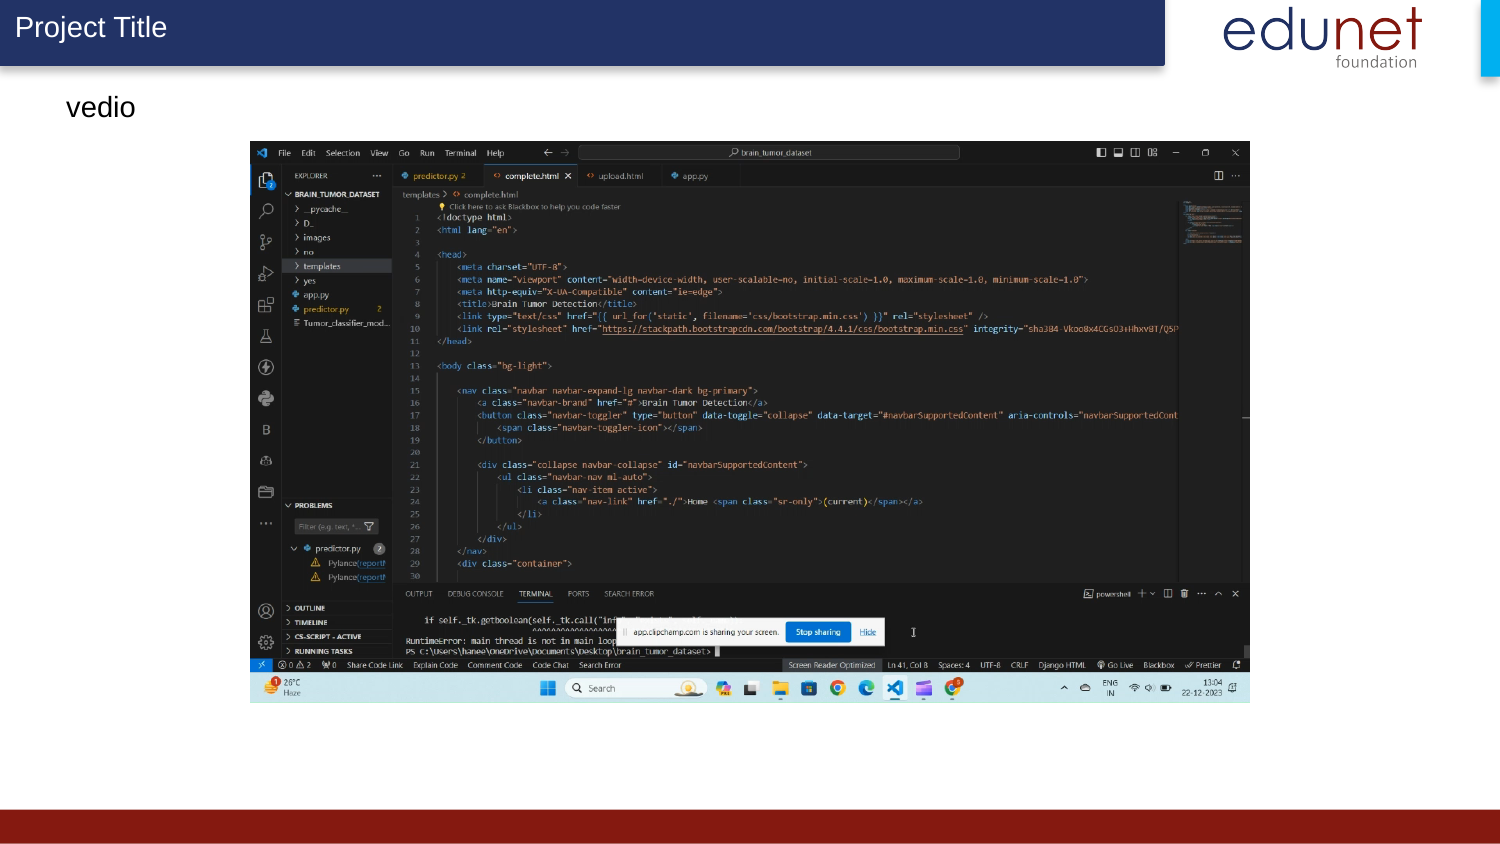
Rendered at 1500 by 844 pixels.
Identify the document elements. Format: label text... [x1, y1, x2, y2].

title vedio [51, 72, 1449, 167]
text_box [249, 140, 1251, 704]
picture [1219, 4, 1424, 72]
